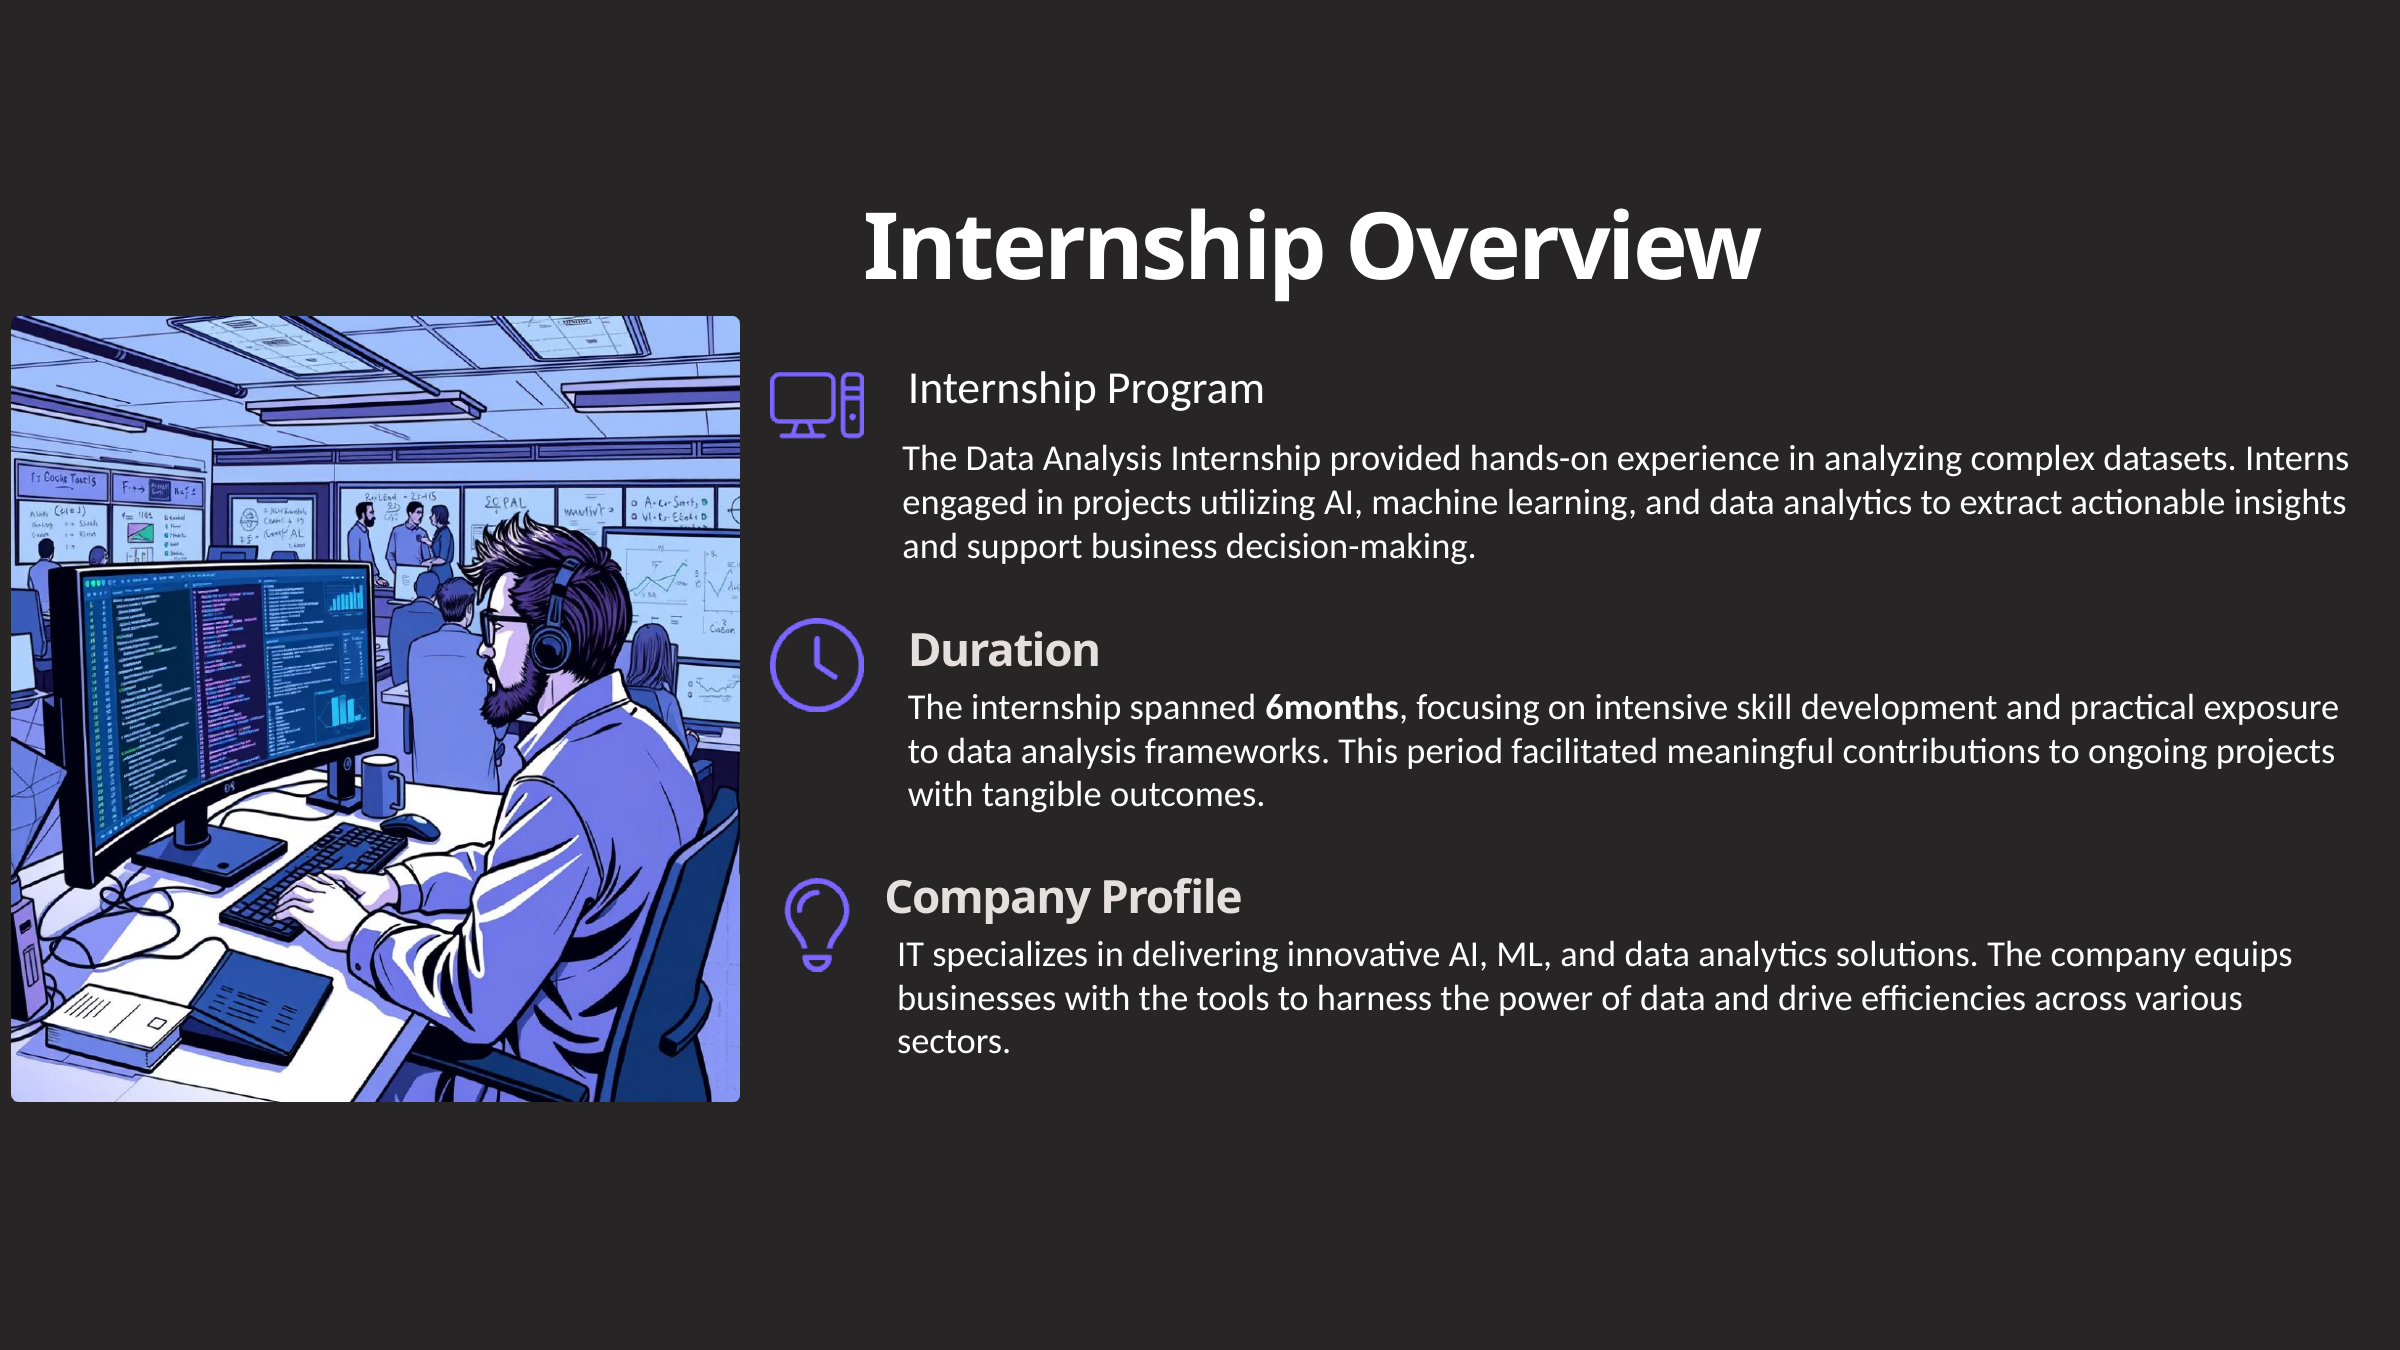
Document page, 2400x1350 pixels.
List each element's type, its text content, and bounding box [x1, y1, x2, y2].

text_box Company Profile [884, 865, 1350, 924]
picture [770, 878, 864, 972]
text_box IT specializes in delivering innovative AI, ML, and data analytics solutions. The company equips businesses with the tools to harness the power of data and drive efficiencies across various sectors. [897, 929, 2332, 1079]
text_box Internship Program [907, 354, 1405, 414]
text_box The Data Analysis Internship provided hands-on experience in analyzing complex datasets. Interns engaged in projects utilizing AI, machine learning, and data analytics to extract actionable insights and support business decision-making. [902, 434, 2371, 569]
text_box Duration [907, 618, 1373, 677]
picture [770, 618, 864, 712]
text_box The internship spanned 6months, focusing on intensive skill development and practical exposure to data analysis frameworks. This period facilitated meaningful contributions to ongoing projects with tangible outcomes. [907, 682, 2376, 822]
text_box Internship Overview [863, 182, 1794, 299]
picture [770, 358, 864, 452]
picture [11, 316, 740, 1102]
